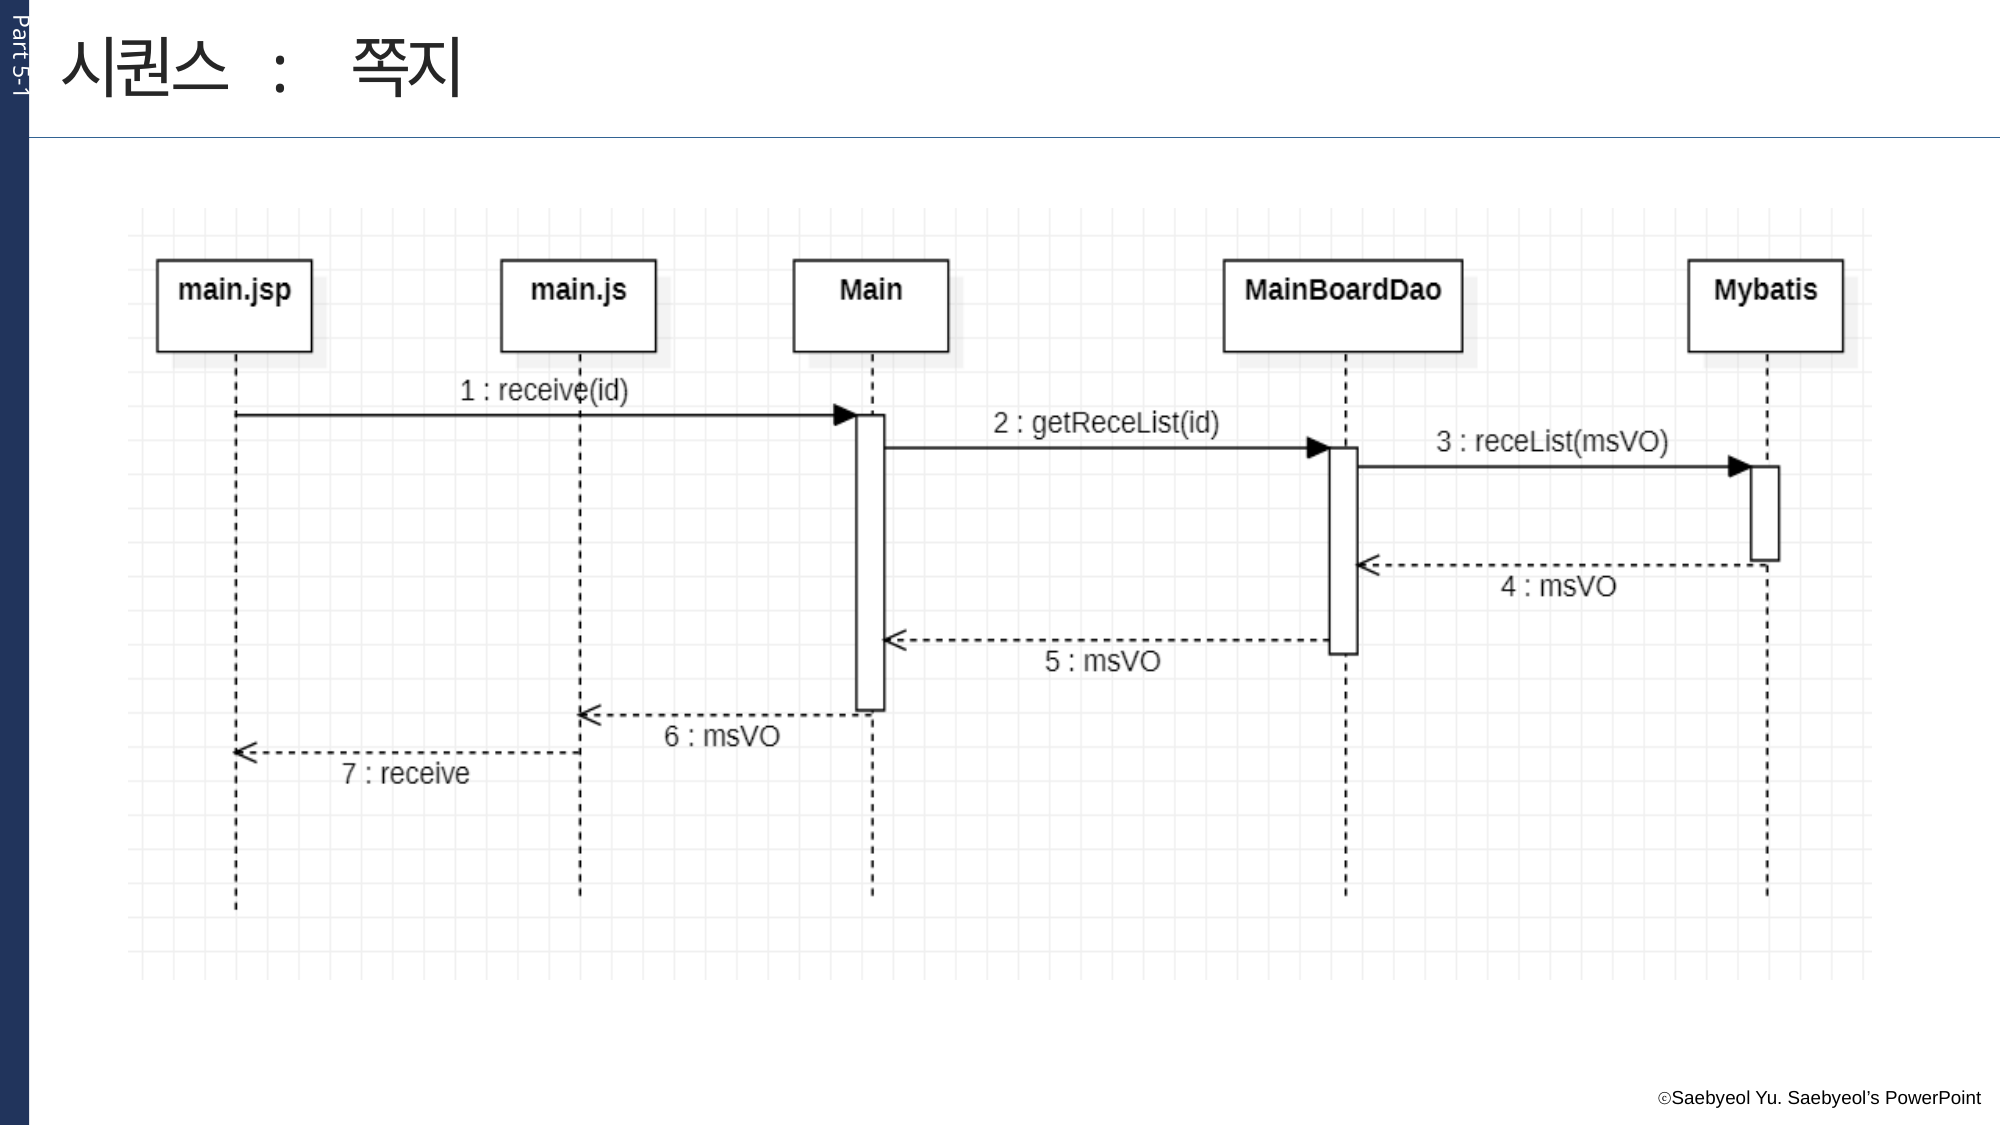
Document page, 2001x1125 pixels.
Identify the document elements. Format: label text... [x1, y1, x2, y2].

text_box Part 5-1 [0, 0, 44, 304]
picture [128, 208, 1872, 980]
text_box 시퀀스 : 쪽지 [45, 18, 482, 113]
text_box [0, 304, 30, 1125]
